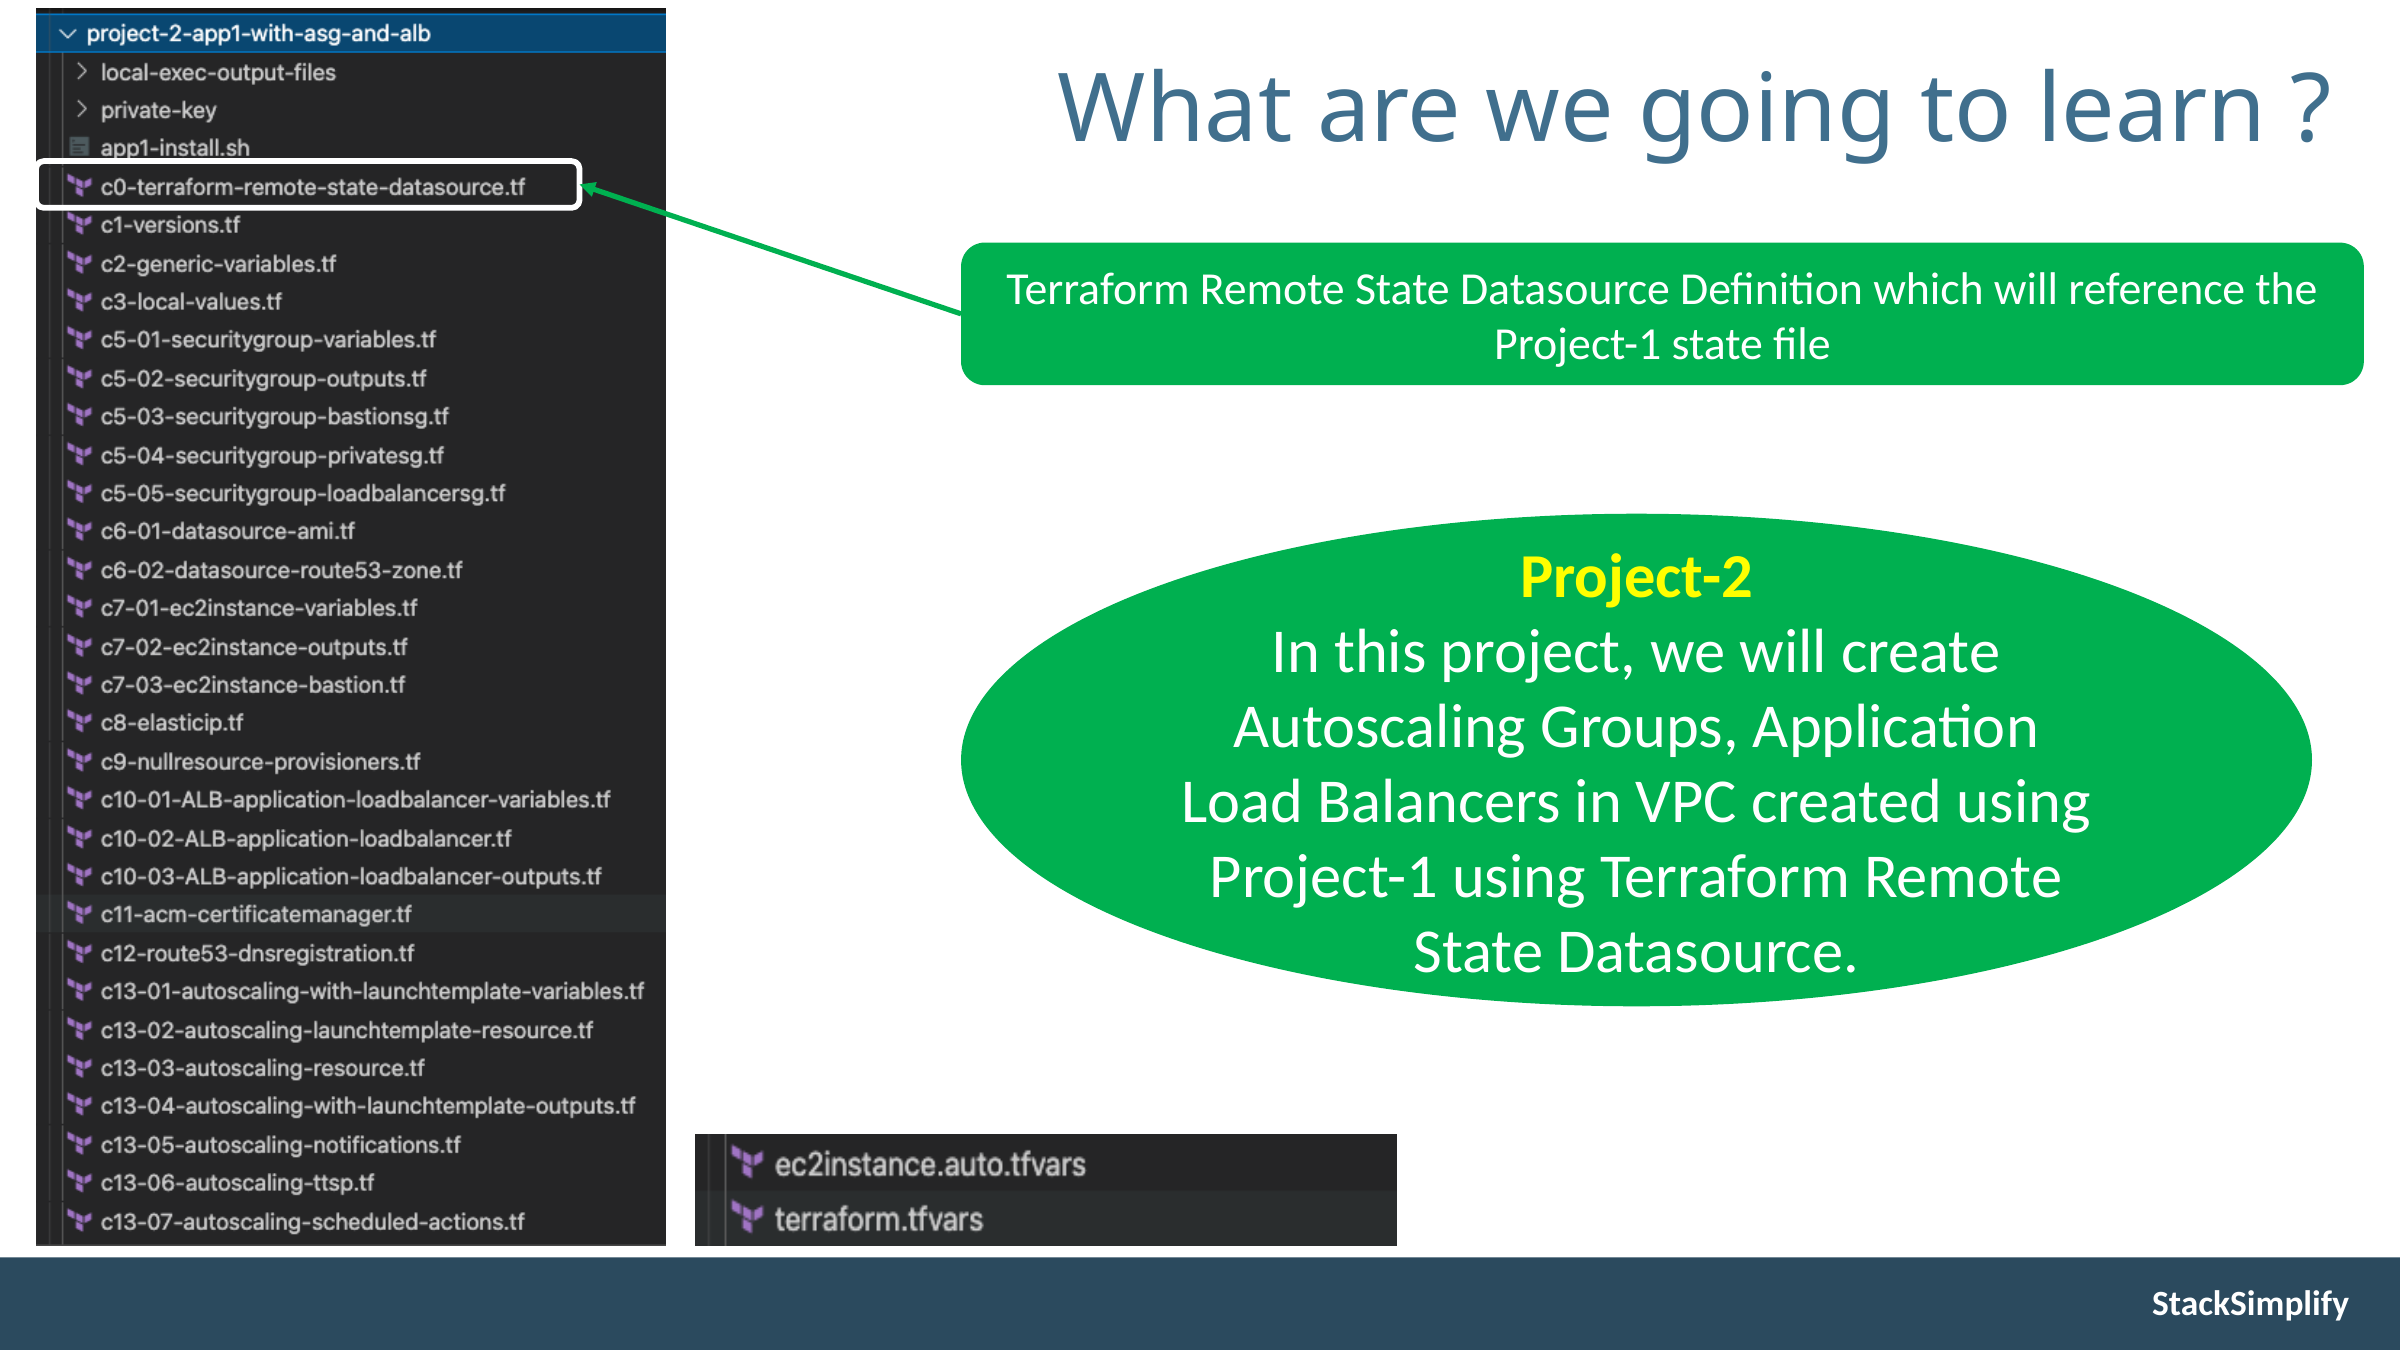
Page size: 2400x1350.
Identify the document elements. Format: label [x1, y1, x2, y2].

text_box [1027, 12, 2364, 208]
text_box [958, 511, 2315, 1009]
text_box [579, 184, 2366, 388]
picture [695, 1134, 1397, 1246]
picture [35, 8, 666, 1246]
